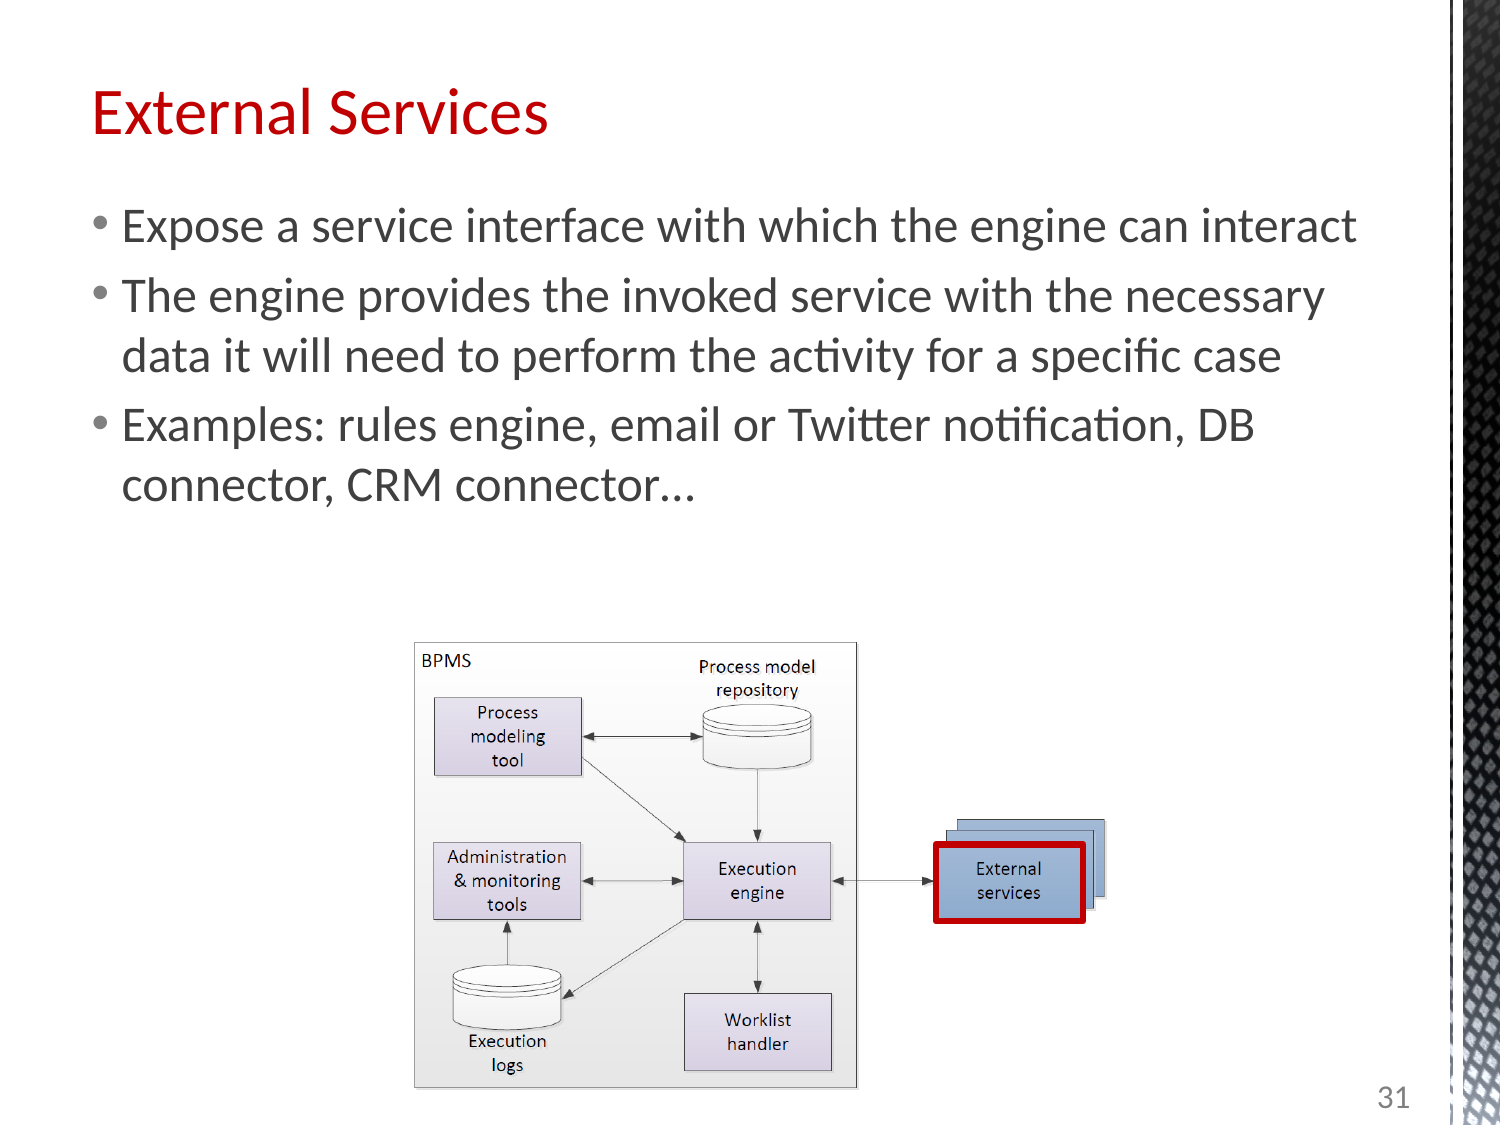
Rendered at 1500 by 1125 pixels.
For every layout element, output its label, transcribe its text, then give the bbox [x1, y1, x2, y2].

picture [407, 633, 1112, 1099]
title External Services [76, 42, 1400, 173]
slide_number 31 [1349, 1082, 1438, 1108]
picture [1447, 0, 1500, 1125]
list Expose a service interface with which the engine can interact The engine provides the invoked service with the necessary data it will need to perform the activity for a specific case Examples: rules engine, email or Twitter notification, DB connector, CRM connector… [76, 184, 1412, 976]
